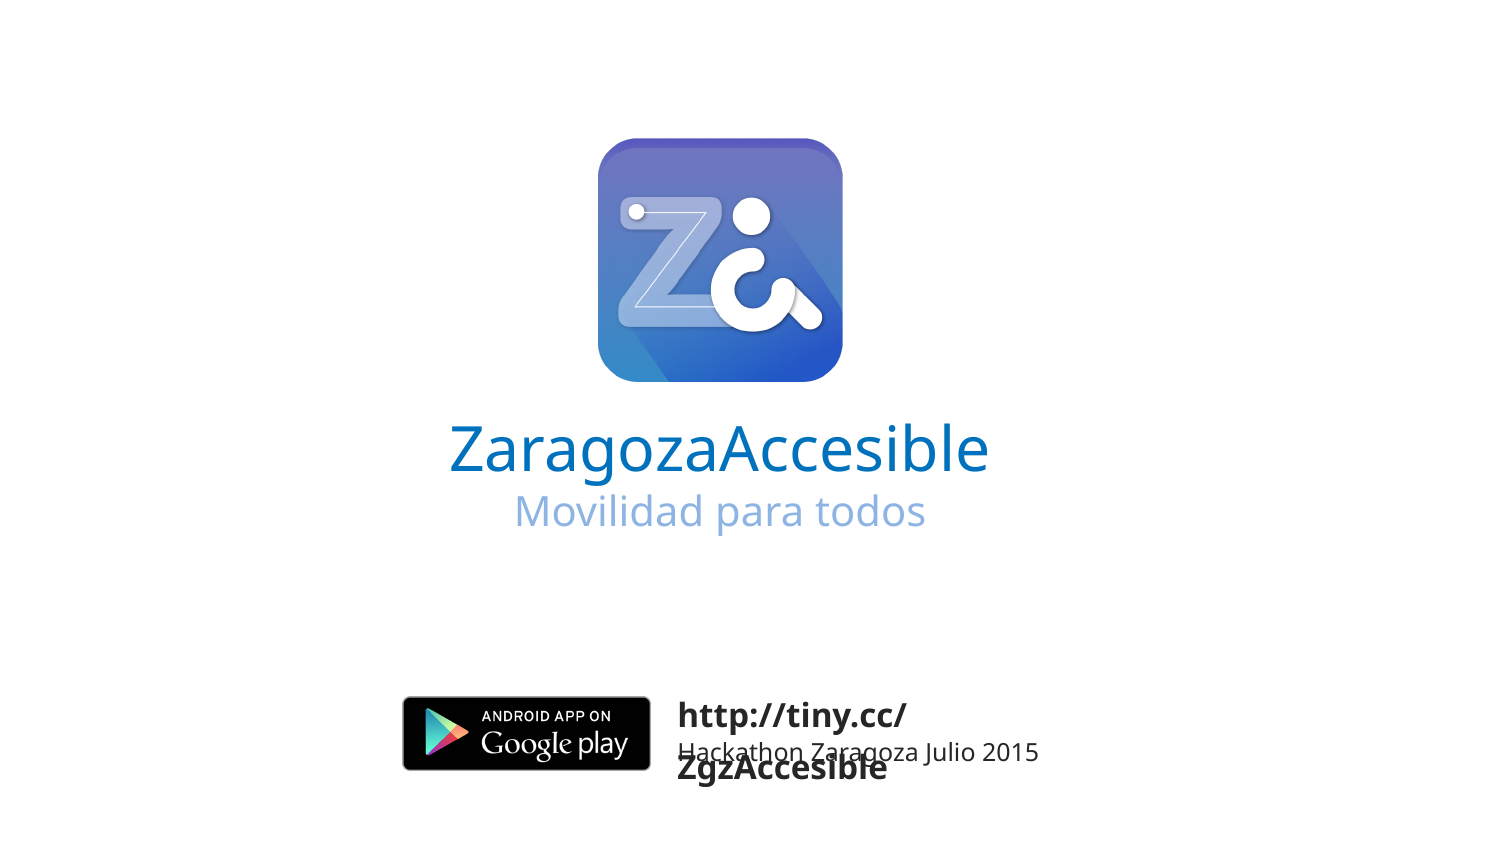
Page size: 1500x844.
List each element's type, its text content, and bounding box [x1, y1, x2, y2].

picture [595, 135, 845, 385]
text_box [401, 674, 1098, 776]
text_box ZaragozaAccesible Movilidad para todos [419, 402, 1021, 542]
